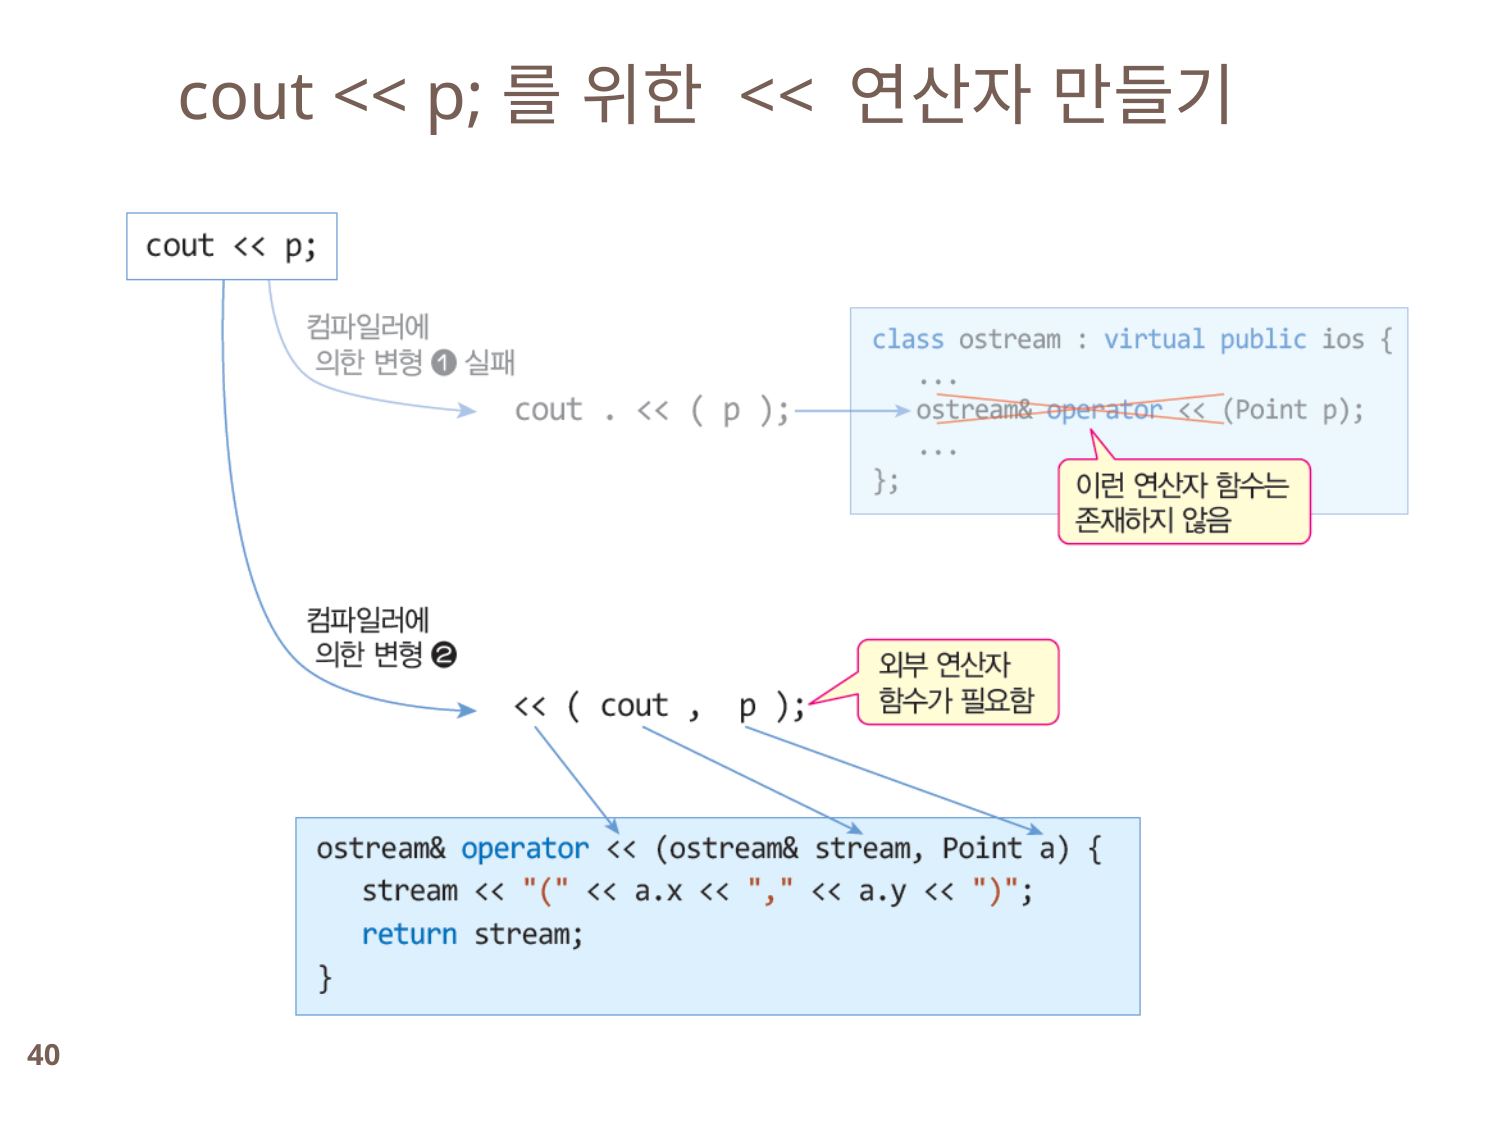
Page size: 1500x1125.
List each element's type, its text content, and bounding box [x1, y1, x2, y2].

slide_number 40 [0, 1025, 88, 1088]
picture [110, 192, 1424, 1036]
title cout << p;를 위한 << 연산자 만들기 [162, 37, 1500, 149]
